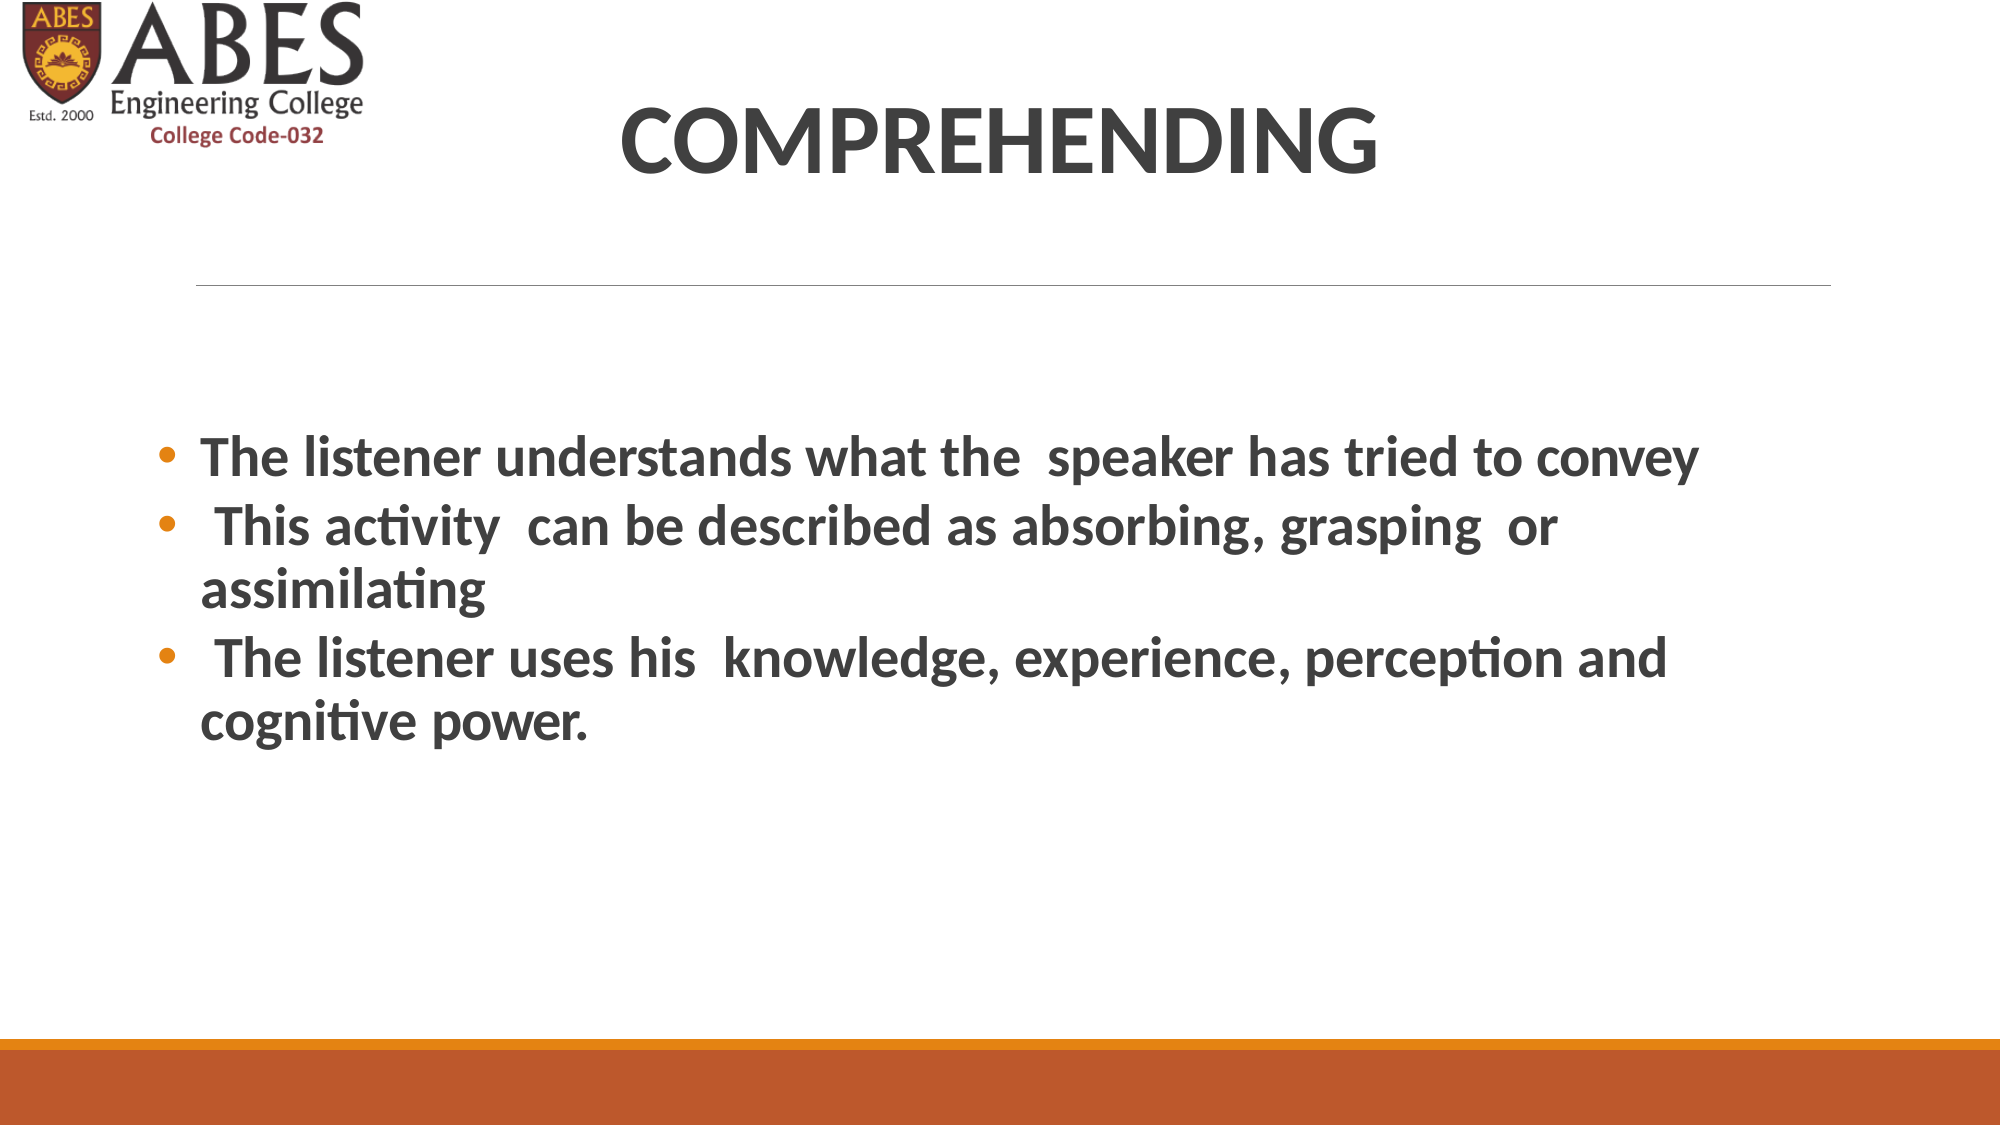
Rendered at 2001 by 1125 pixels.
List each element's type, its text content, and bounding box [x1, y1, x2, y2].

list The listener understands what the speaker has tried to convey This activity can be described as absorbing, grasping or assimilating The listener uses his knowledge, experience, perception and cognitive power. [157, 424, 1842, 959]
picture [17, 0, 369, 154]
title COMPREHENDING [157, 0, 1842, 194]
